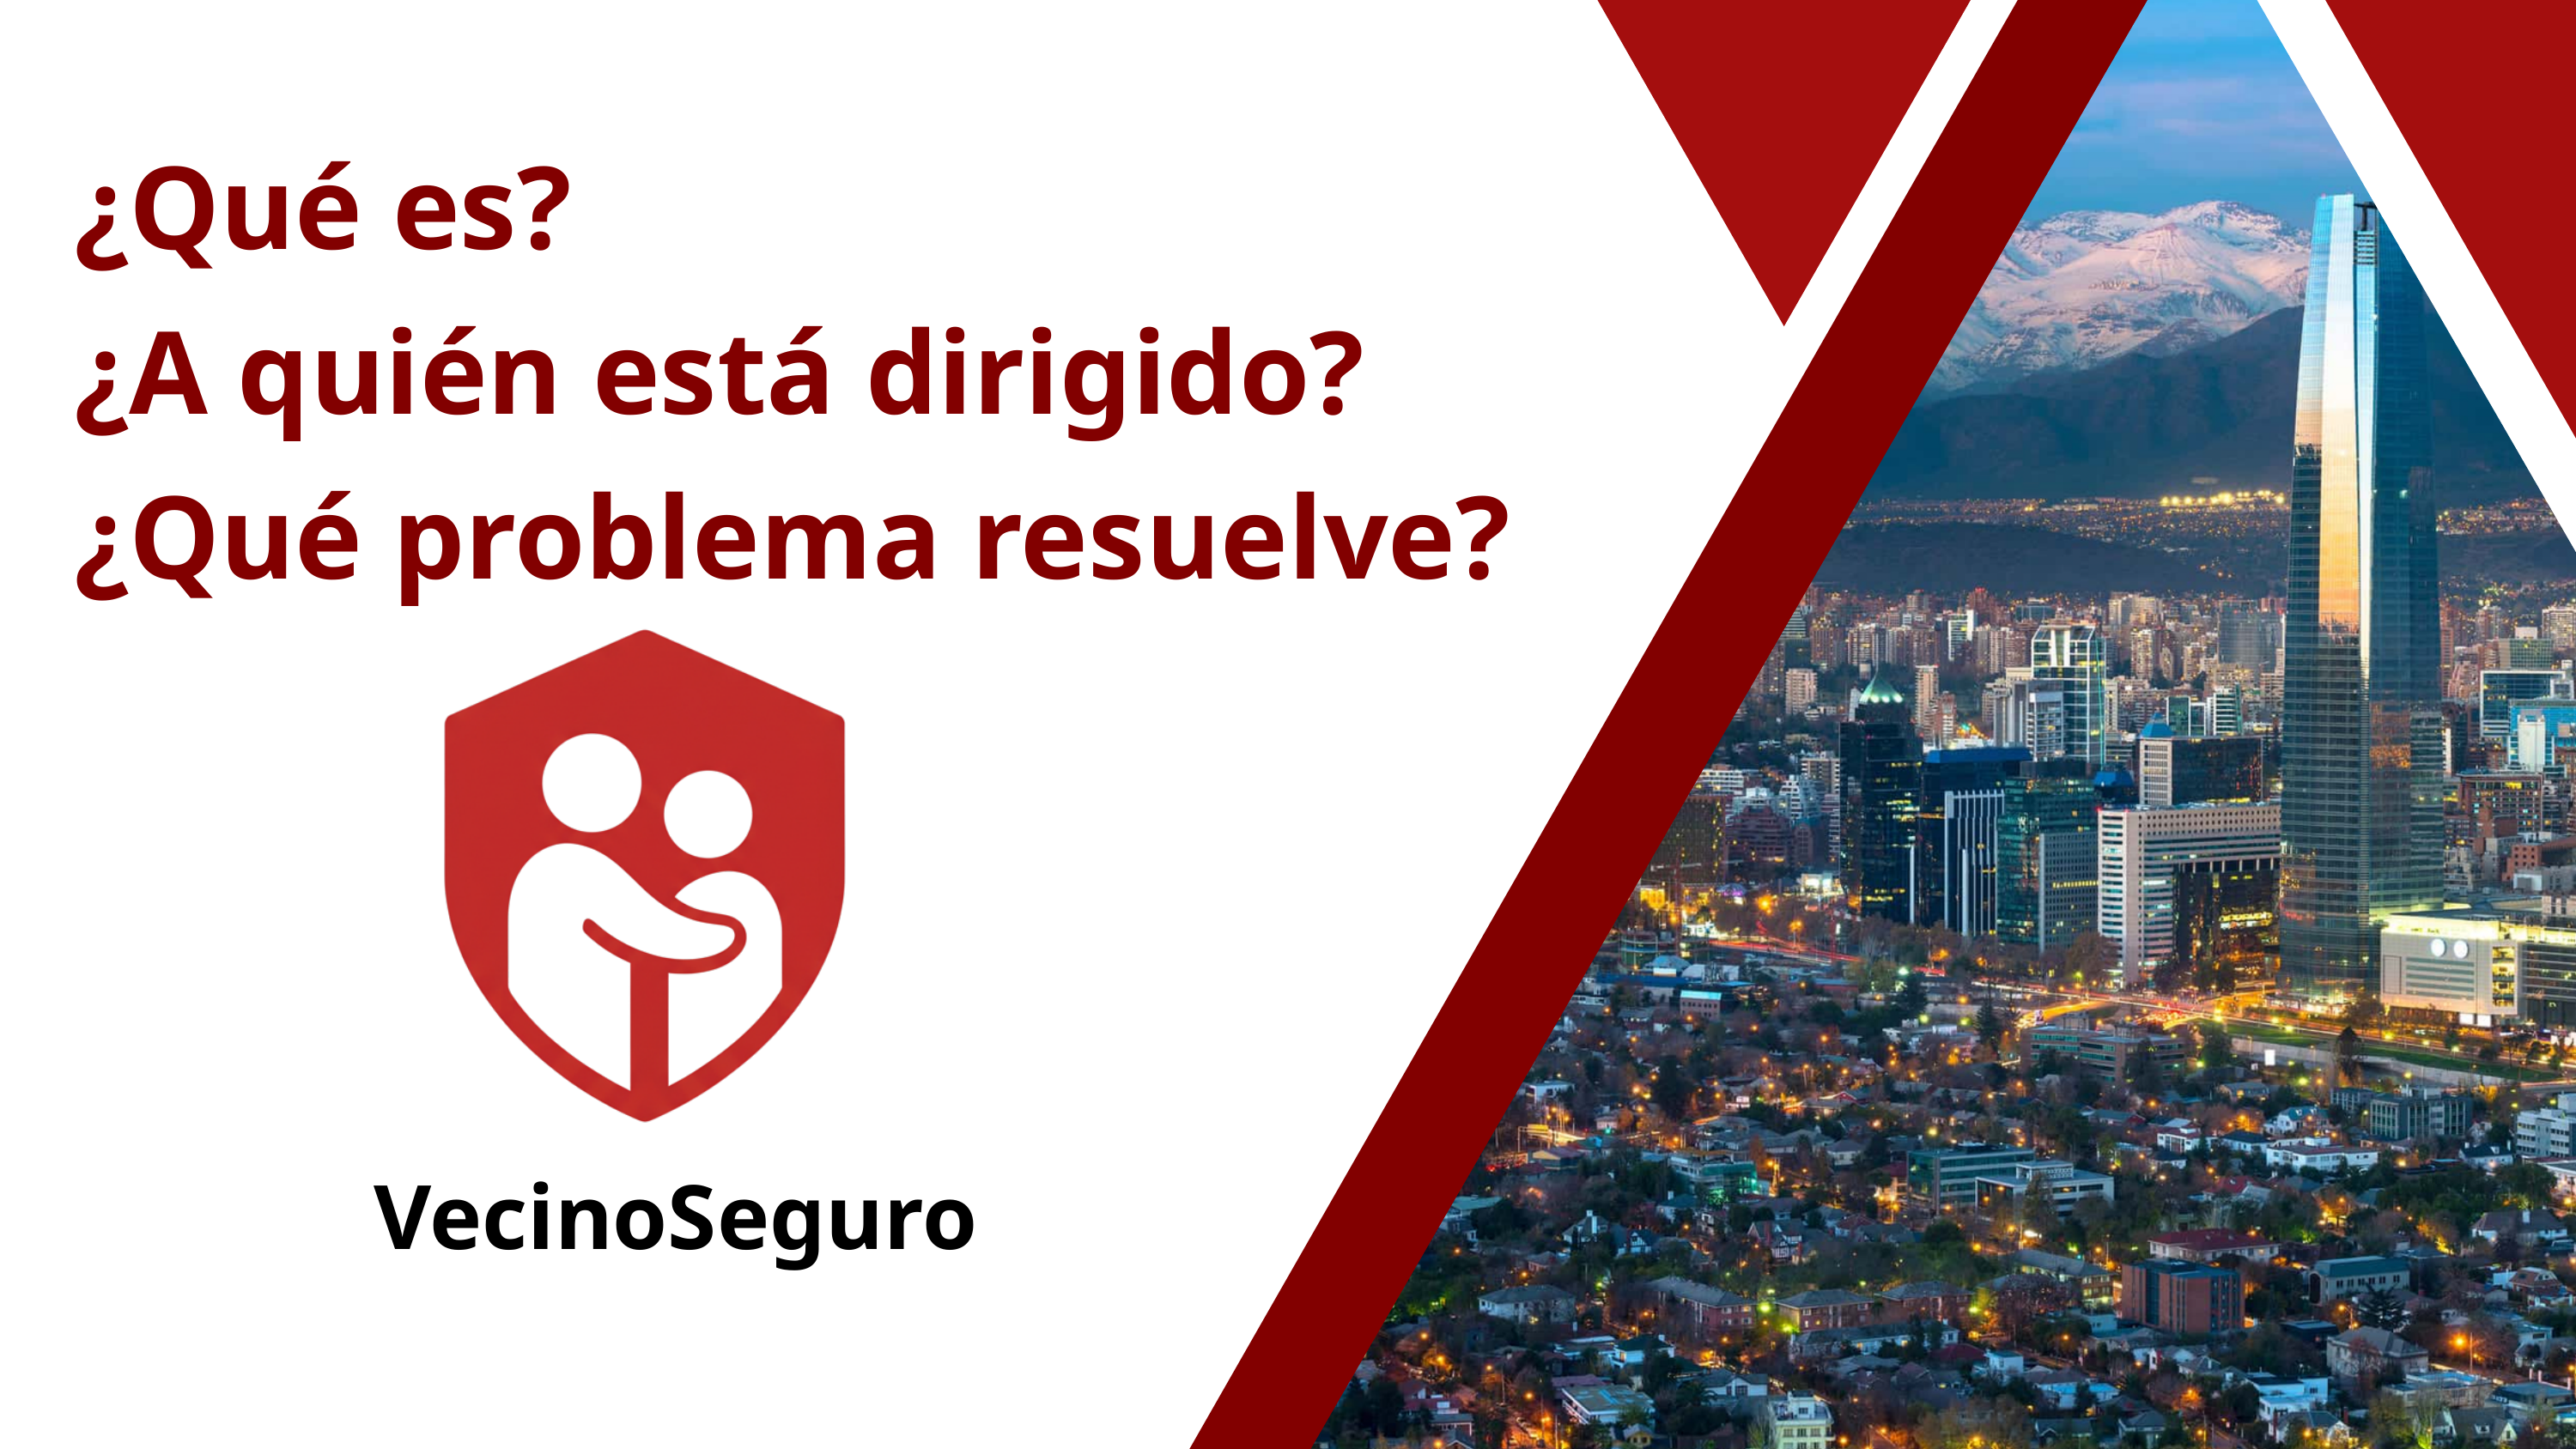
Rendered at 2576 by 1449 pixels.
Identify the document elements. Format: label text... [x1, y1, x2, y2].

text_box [1128, 0, 2576, 1449]
text_box [112, 344, 1122, 1410]
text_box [1566, 0, 2002, 327]
text_box ¿Qué es? ¿A quién está dirigido? ¿Qué problema resuelve? [74, 107, 1122, 795]
text_box VecinoSeguro [311, 1118, 978, 1267]
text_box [2293, 0, 2576, 610]
